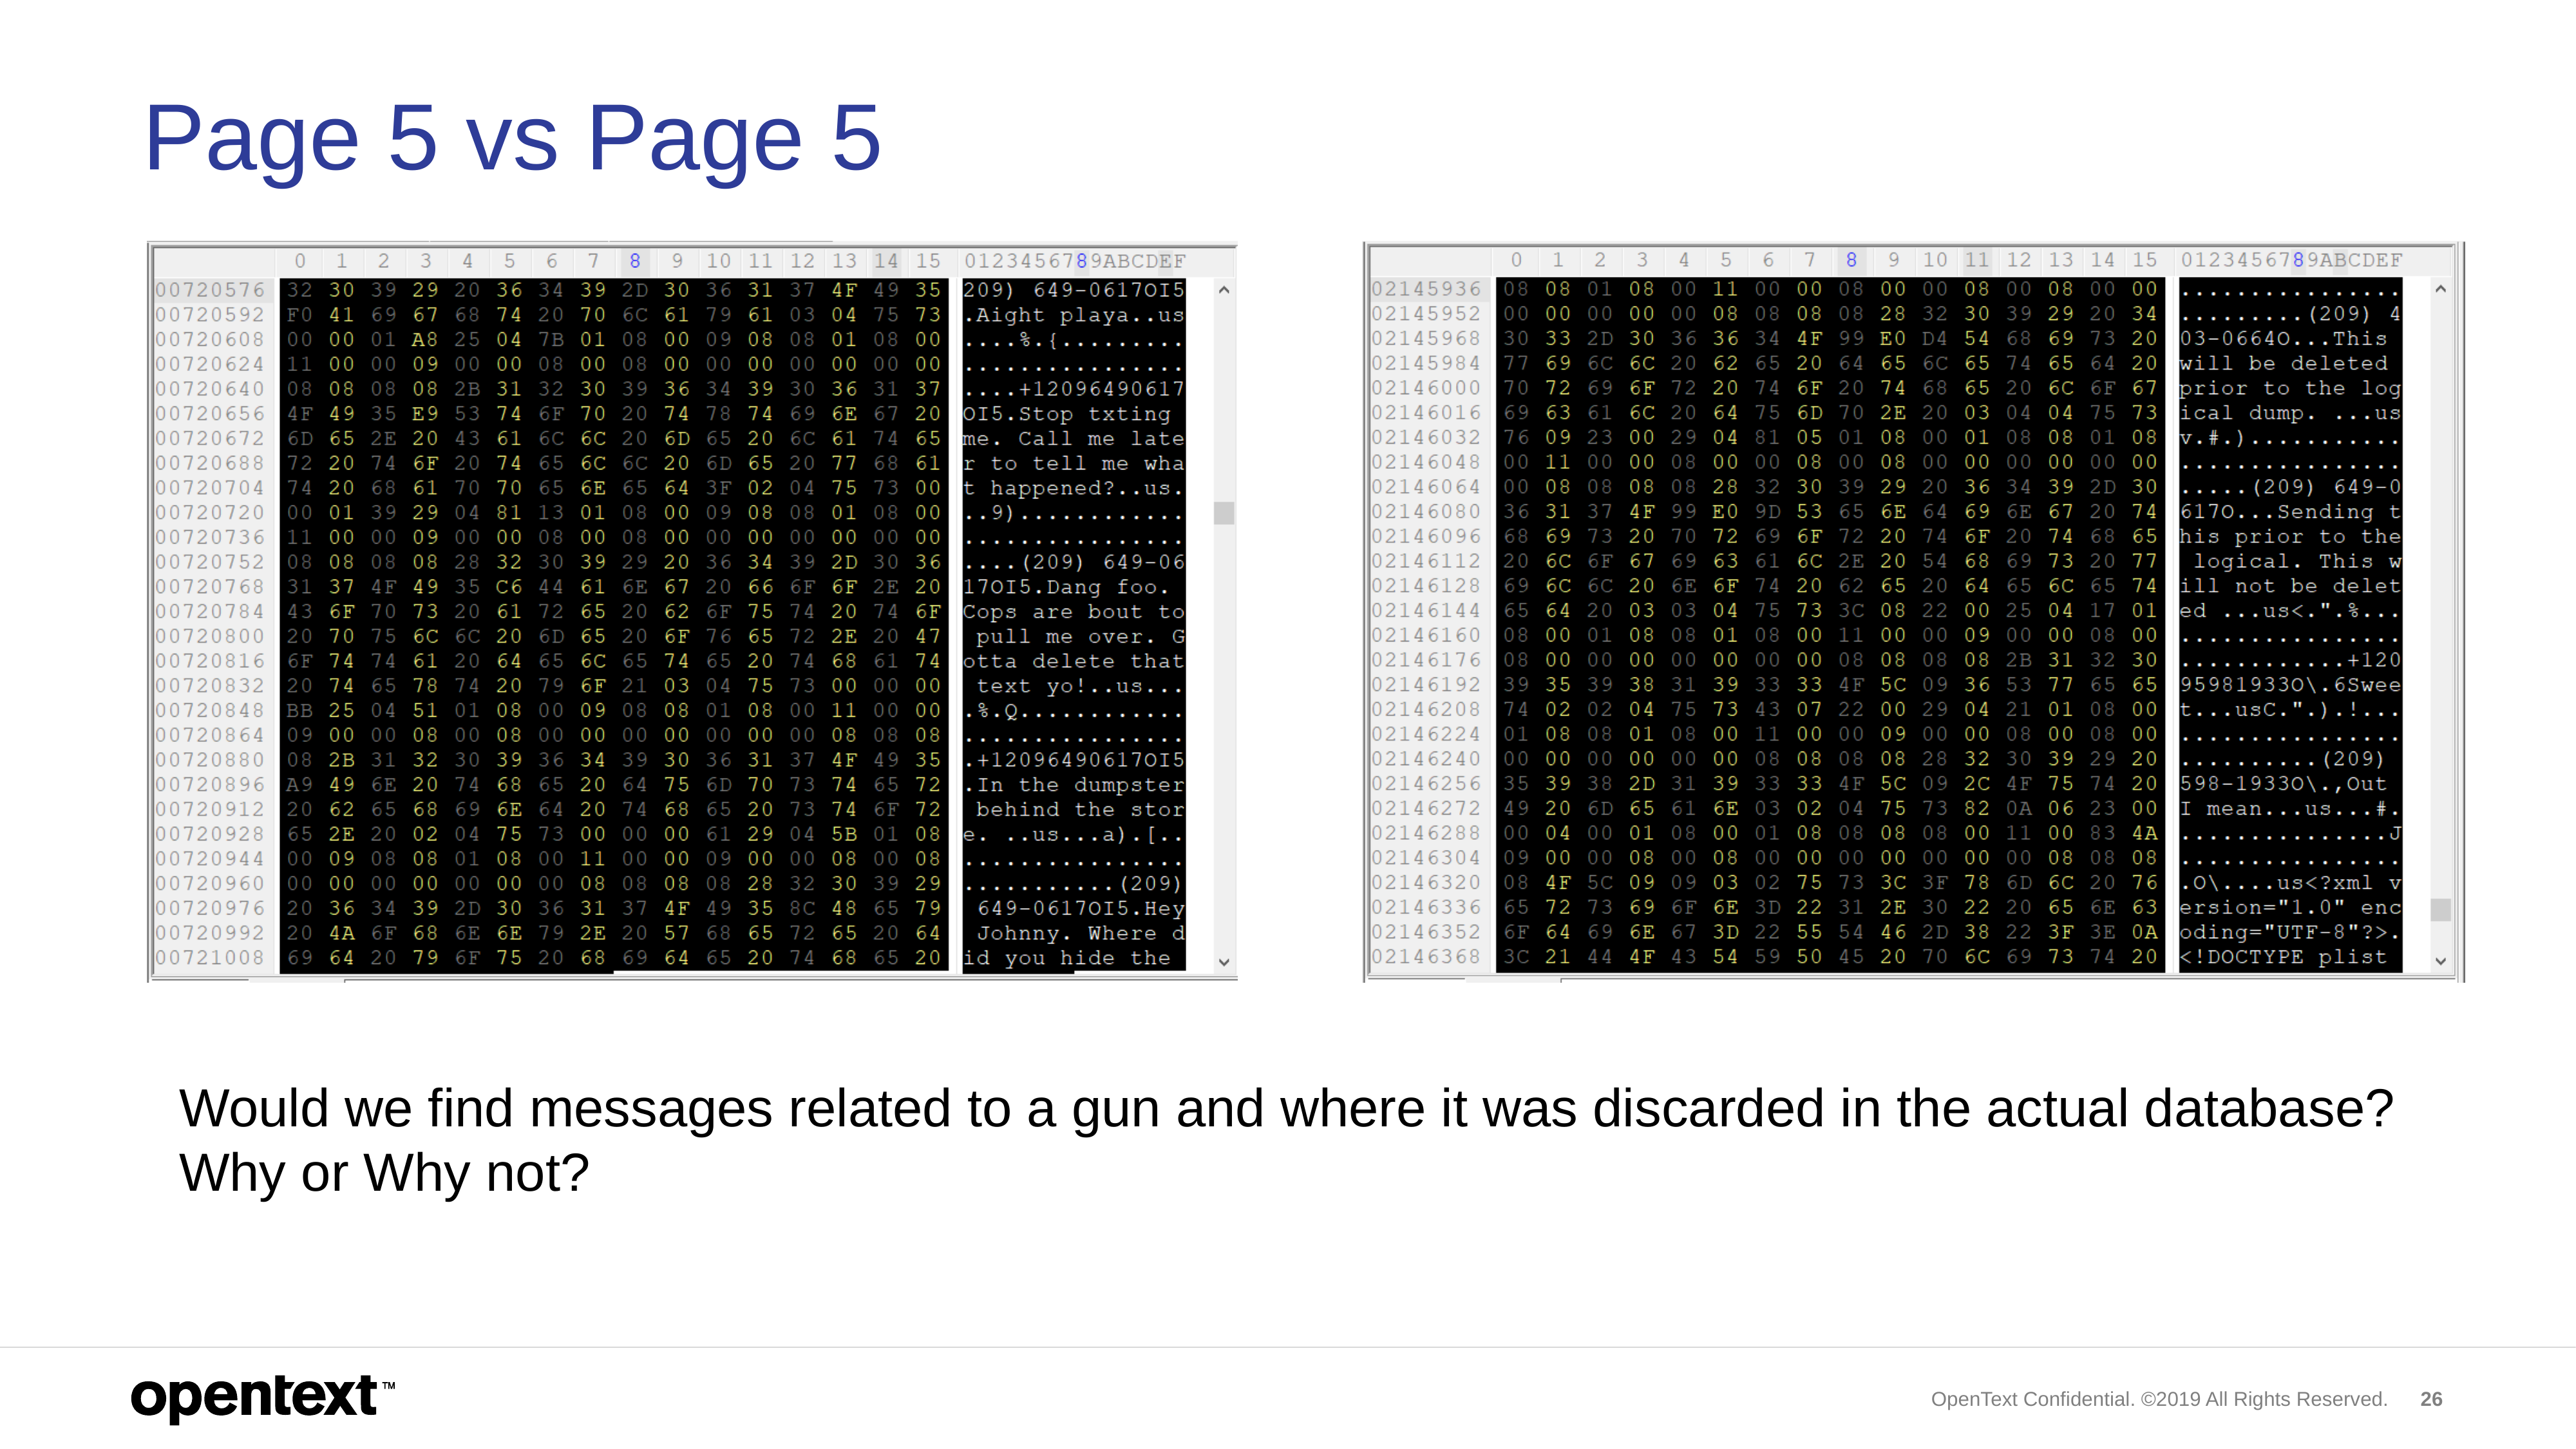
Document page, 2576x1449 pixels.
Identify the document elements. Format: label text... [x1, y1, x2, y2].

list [1362, 241, 2465, 983]
title Page 5 vs Page 5 [133, 36, 2443, 242]
text_box Would we find messages related to a gun and where it was discarded in the actual database? Why or Why not? [169, 1068, 2407, 1207]
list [147, 241, 1238, 983]
